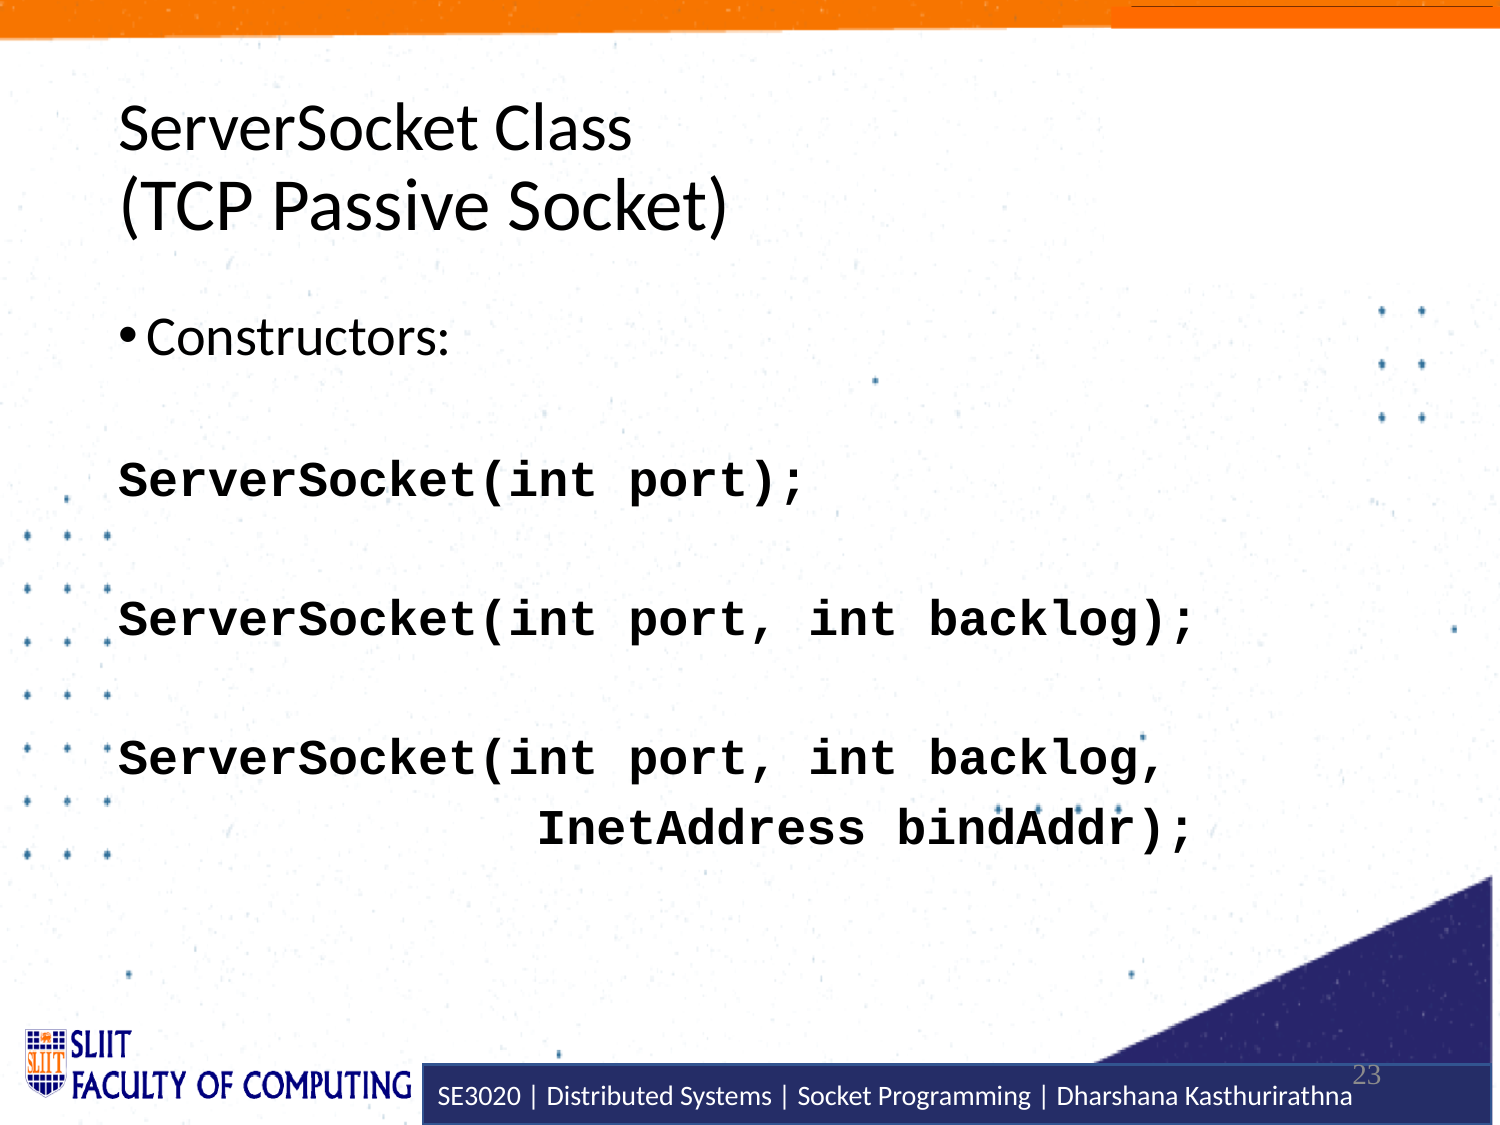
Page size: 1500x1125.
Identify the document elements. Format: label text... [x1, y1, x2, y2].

title ServerSocket Class (TCP Passive Socket) [103, 59, 1397, 278]
slide_number 23 [1059, 1042, 1397, 1103]
list Constructors: ServerSocket(int port); ServerSocket(int port, int backlog); ServerSocket(int port, int backlog, InetAddress bindAddr); [103, 299, 1397, 1014]
picture [0, 0, 1500, 1125]
footer [496, 1042, 1004, 1103]
